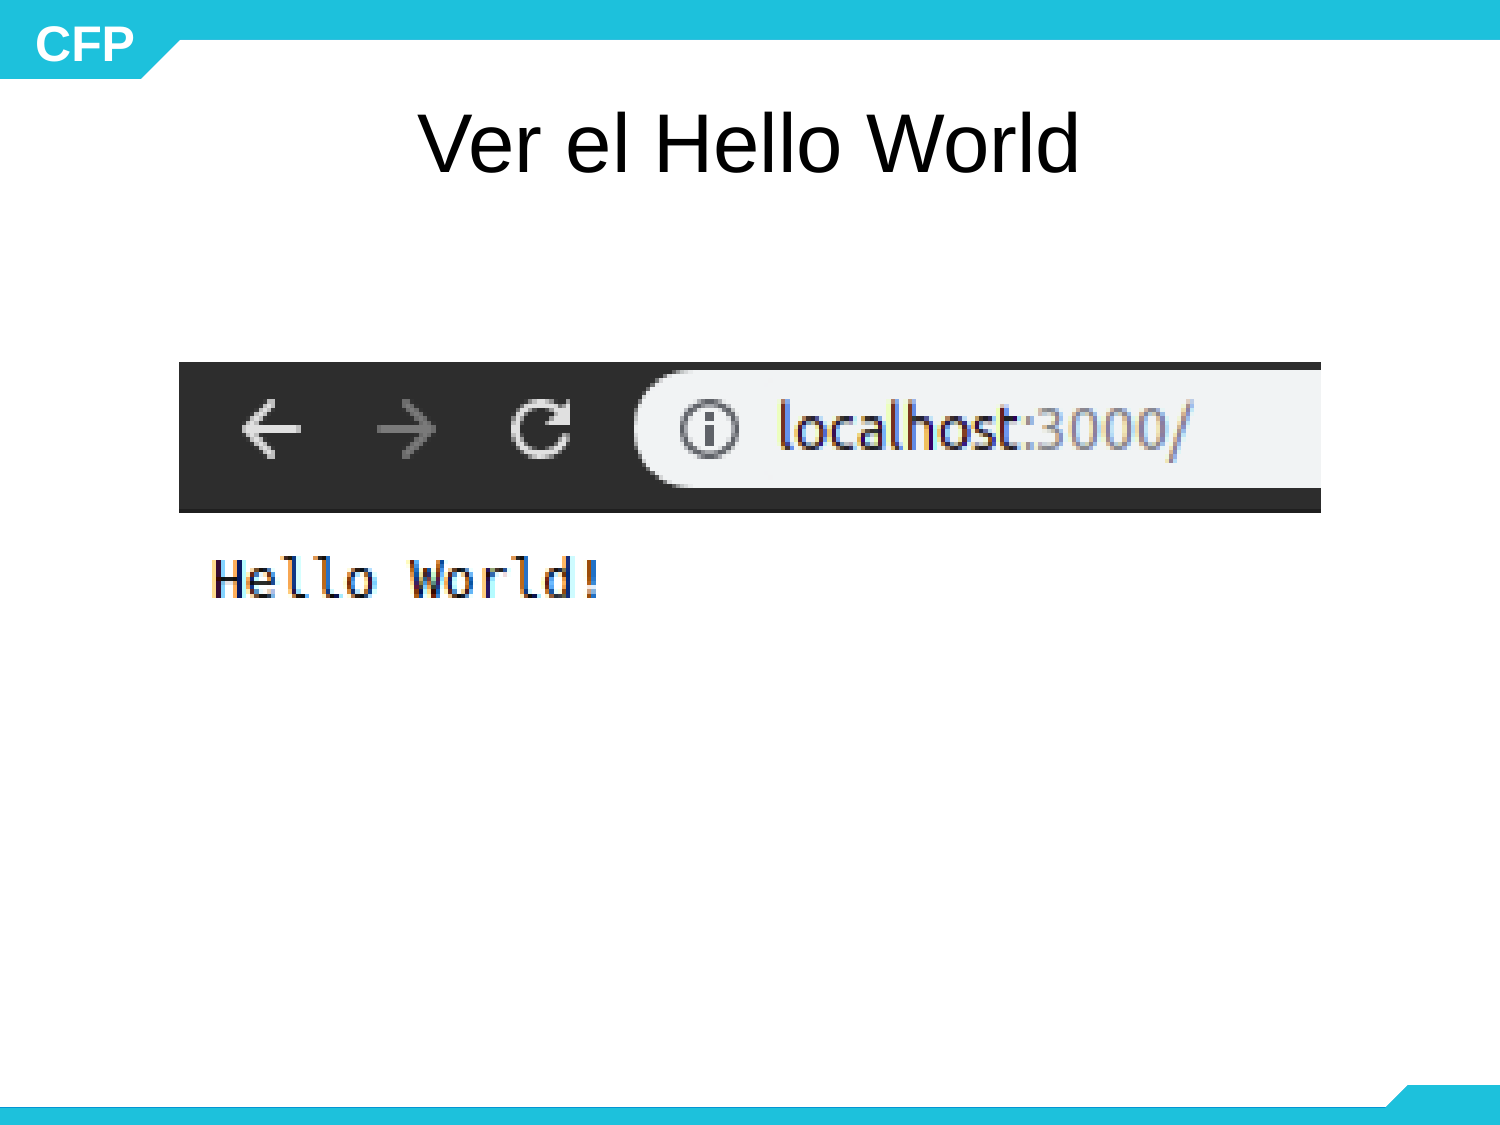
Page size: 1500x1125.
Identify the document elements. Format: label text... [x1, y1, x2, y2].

title Ver el Hello World [103, 45, 1397, 246]
picture [179, 362, 1321, 957]
